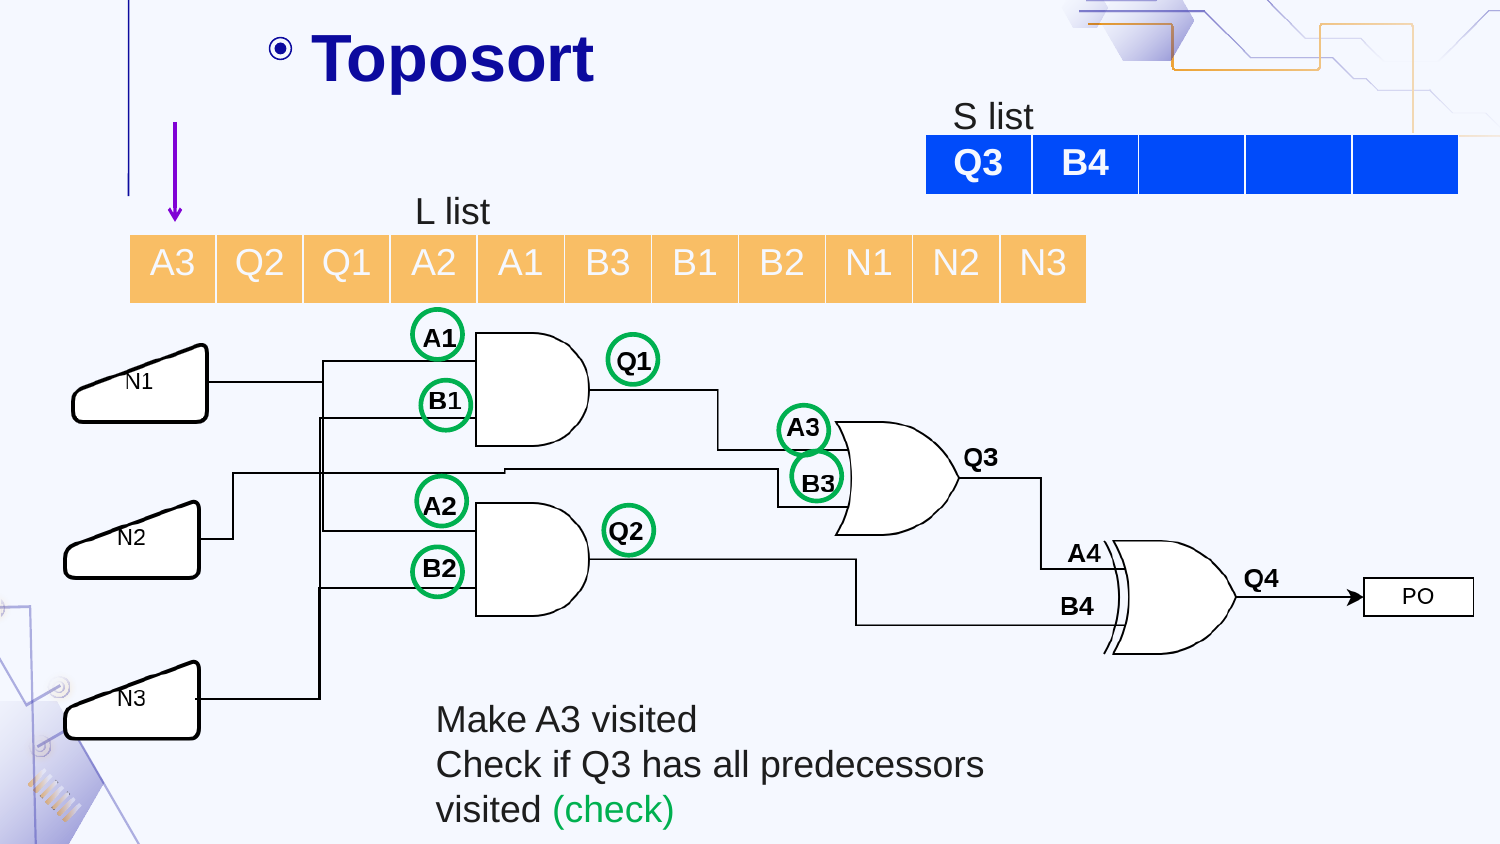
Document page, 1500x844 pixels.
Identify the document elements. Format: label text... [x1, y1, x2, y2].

table_header [1353, 135, 1458, 194]
text_box Make A3 visited Check if Q3 has all predecessors visited (check) [420, 741, 1072, 837]
table_header B4 [1033, 145, 1138, 194]
table_header N3 [1001, 235, 1086, 303]
text_box L list [399, 179, 908, 240]
table_header N1 [826, 235, 912, 303]
table_header A2 [391, 235, 476, 303]
table_header N2 [913, 235, 999, 303]
table_header Q1 [304, 235, 389, 303]
picture [62, 309, 1474, 741]
table_header B3 [565, 240, 651, 303]
text_box S list [937, 84, 1446, 145]
table_header A1 [478, 240, 564, 303]
table_header A3 [130, 235, 215, 303]
table_header Q2 [217, 235, 302, 303]
table_header Q3 [926, 135, 1031, 194]
text_box Toposort [296, 0, 1500, 94]
table_header [1139, 145, 1244, 194]
table_header B2 [739, 240, 825, 303]
table_header B1 [652, 240, 738, 303]
table_header [1246, 145, 1351, 194]
